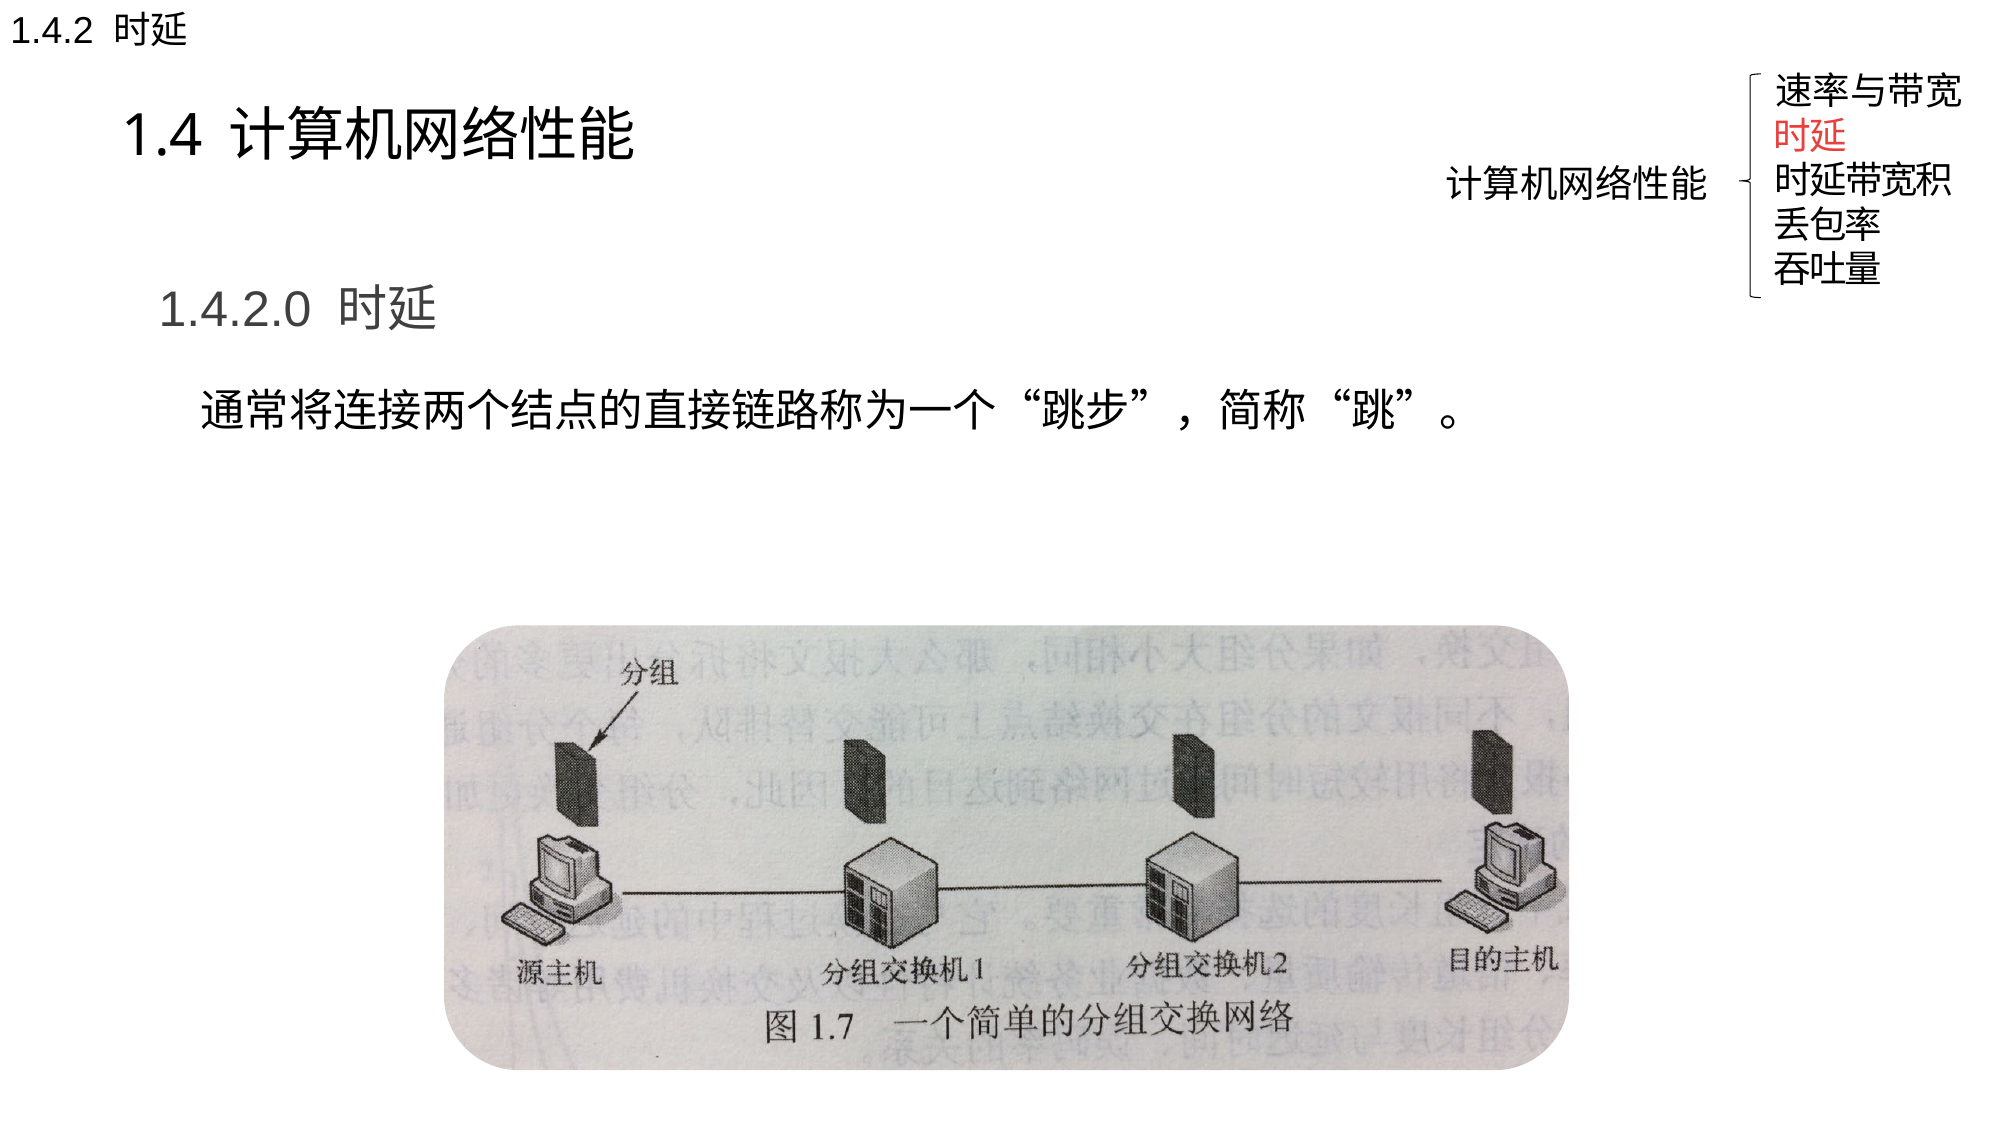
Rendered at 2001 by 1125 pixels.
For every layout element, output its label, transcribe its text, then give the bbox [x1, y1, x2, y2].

picture [444, 285, 1570, 1125]
text_box 1.4.2 时延 [0, 0, 203, 58]
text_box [1430, 71, 1979, 299]
text_box 通常将连接两个结点的直接链路称为一个“跳步”，简称“跳”。 [186, 350, 784, 443]
text_box 通常将连接两个结点的直接链路称为一个“跳步”，简称“跳”。 [1229, 350, 1945, 443]
text_box 1.4.2.0 时延 [106, 238, 1832, 953]
text_box 1.4 计算机网络性能 [106, 46, 783, 238]
